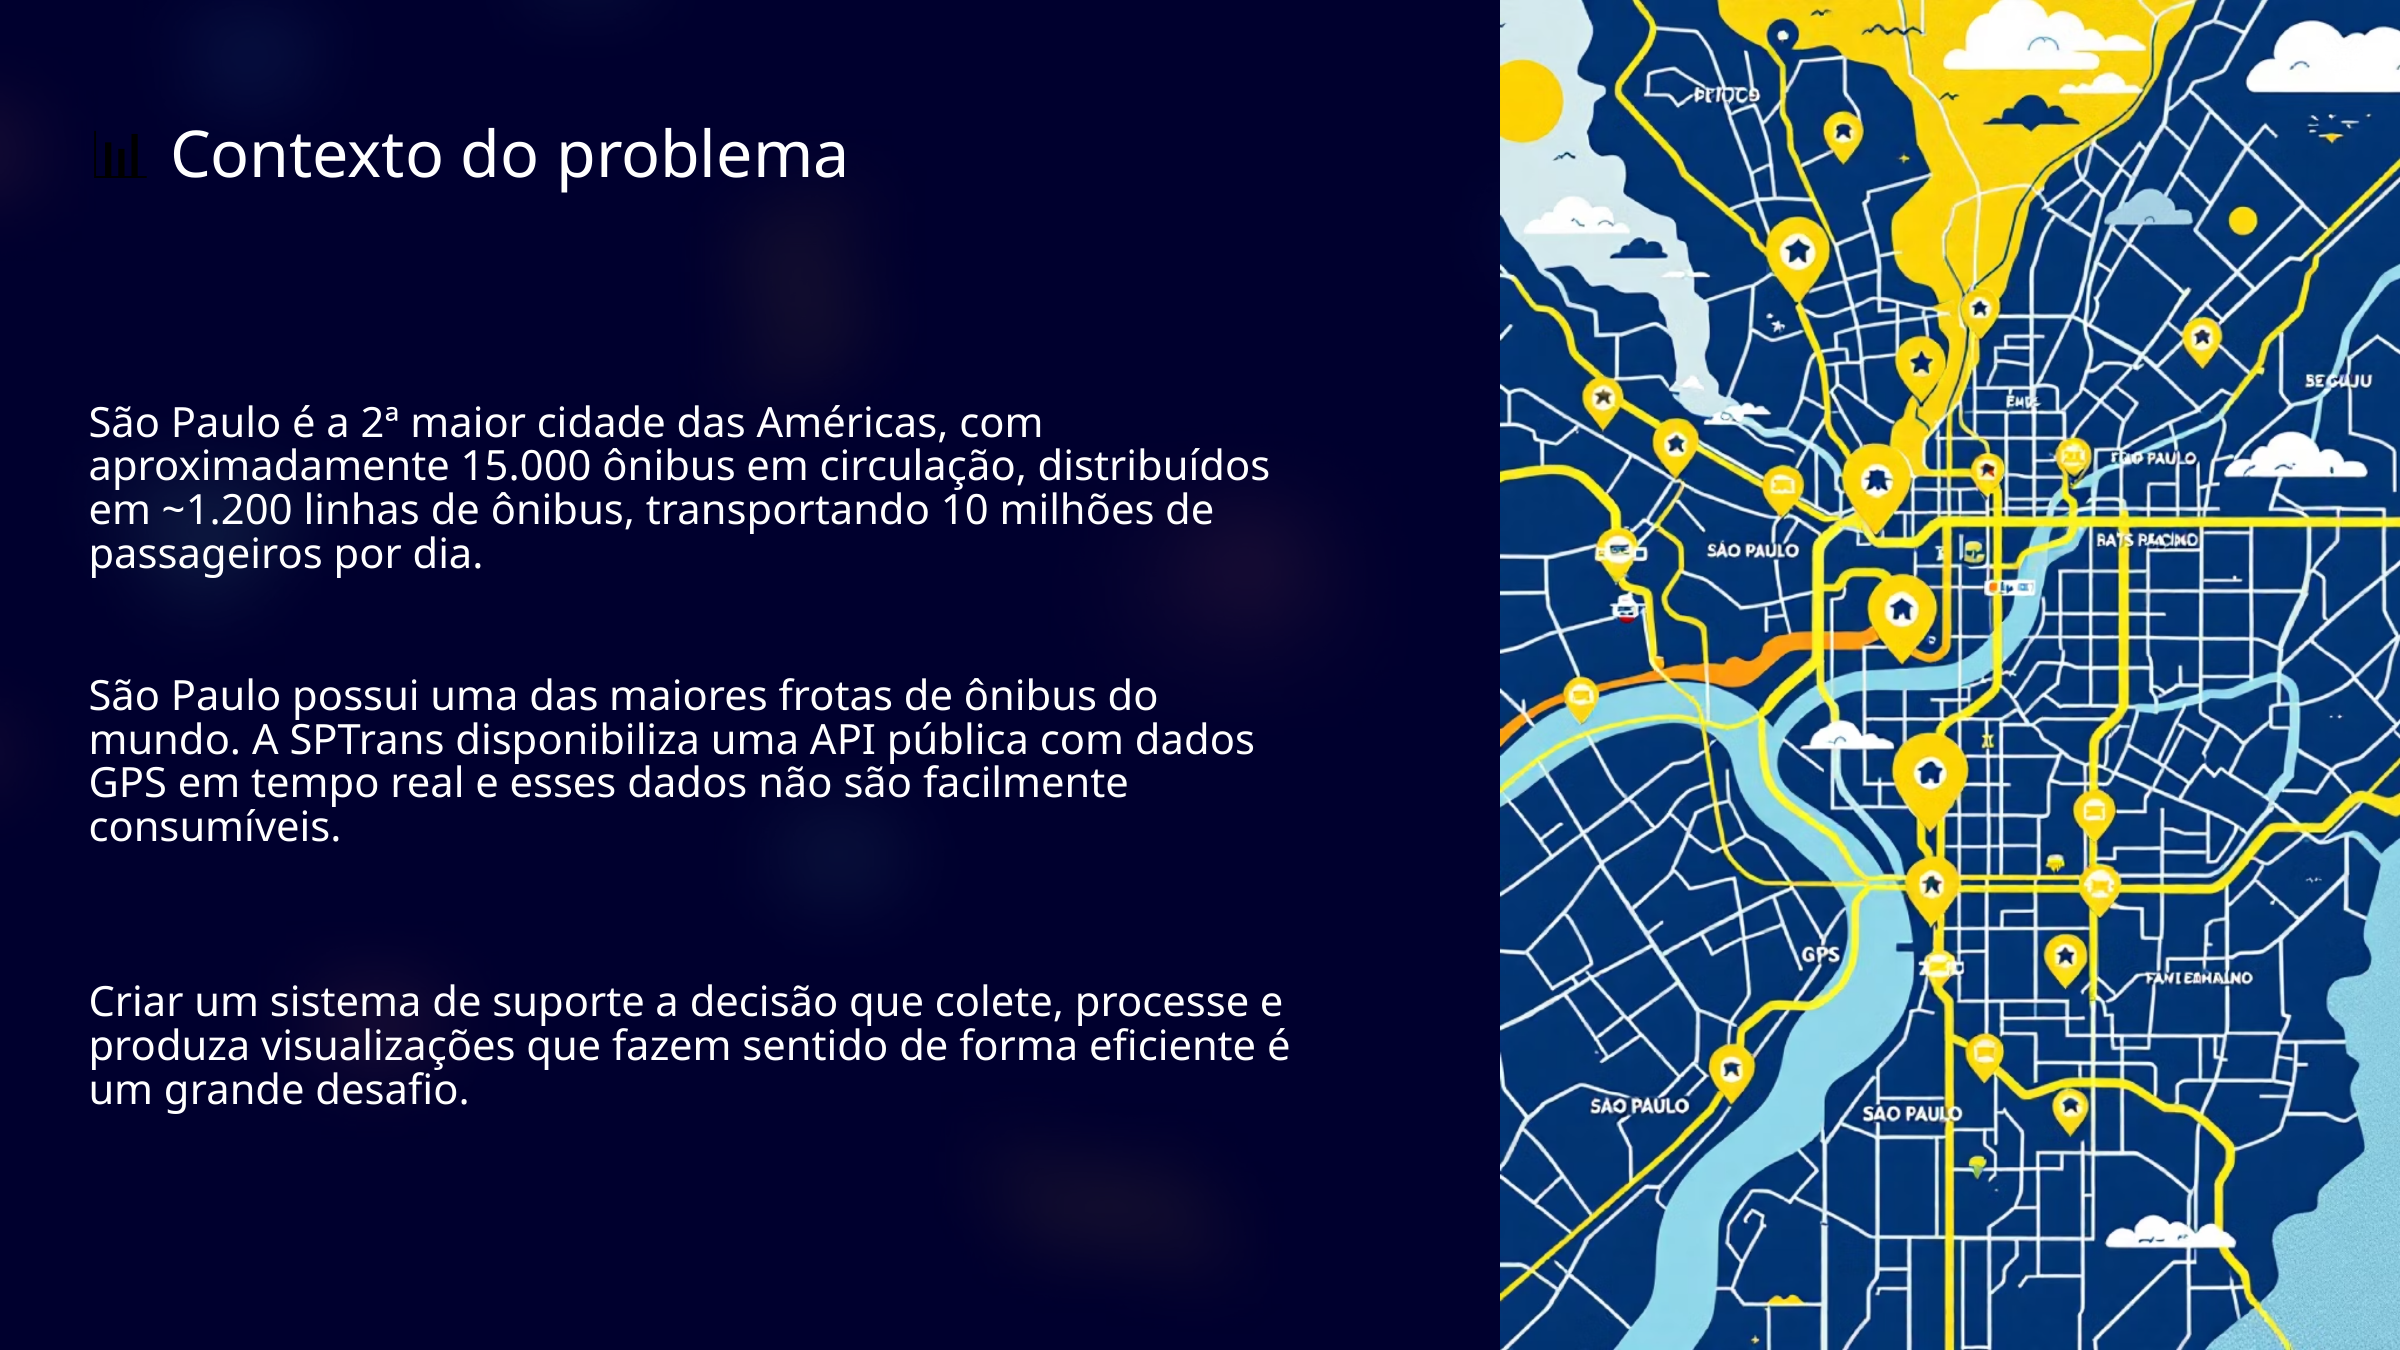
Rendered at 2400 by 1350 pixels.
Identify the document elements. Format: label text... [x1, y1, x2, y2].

text_box 📊 Contexto do problema [88, 110, 847, 192]
text_box São Paulo é a 2ª maior cidade das Américas, com aproximadamente 15.000 ônibus em circulação, distribuídos em ~1.200 linhas de ônibus, transportando 10 milhões de passageiros por dia. [88, 401, 1314, 596]
picture [1499, 0, 2400, 1350]
text_box São Paulo possui uma das maiores frotas de ônibus do mundo. A SPTrans disponibiliza uma API pública com dados GPS em tempo real e esses dados não são facilmente consumíveis. Criar um sistema de suporte a decisão que colete, processe e produza visualizações que fazem sentido de forma eficiente é um grande desafio. [88, 674, 1314, 1120]
